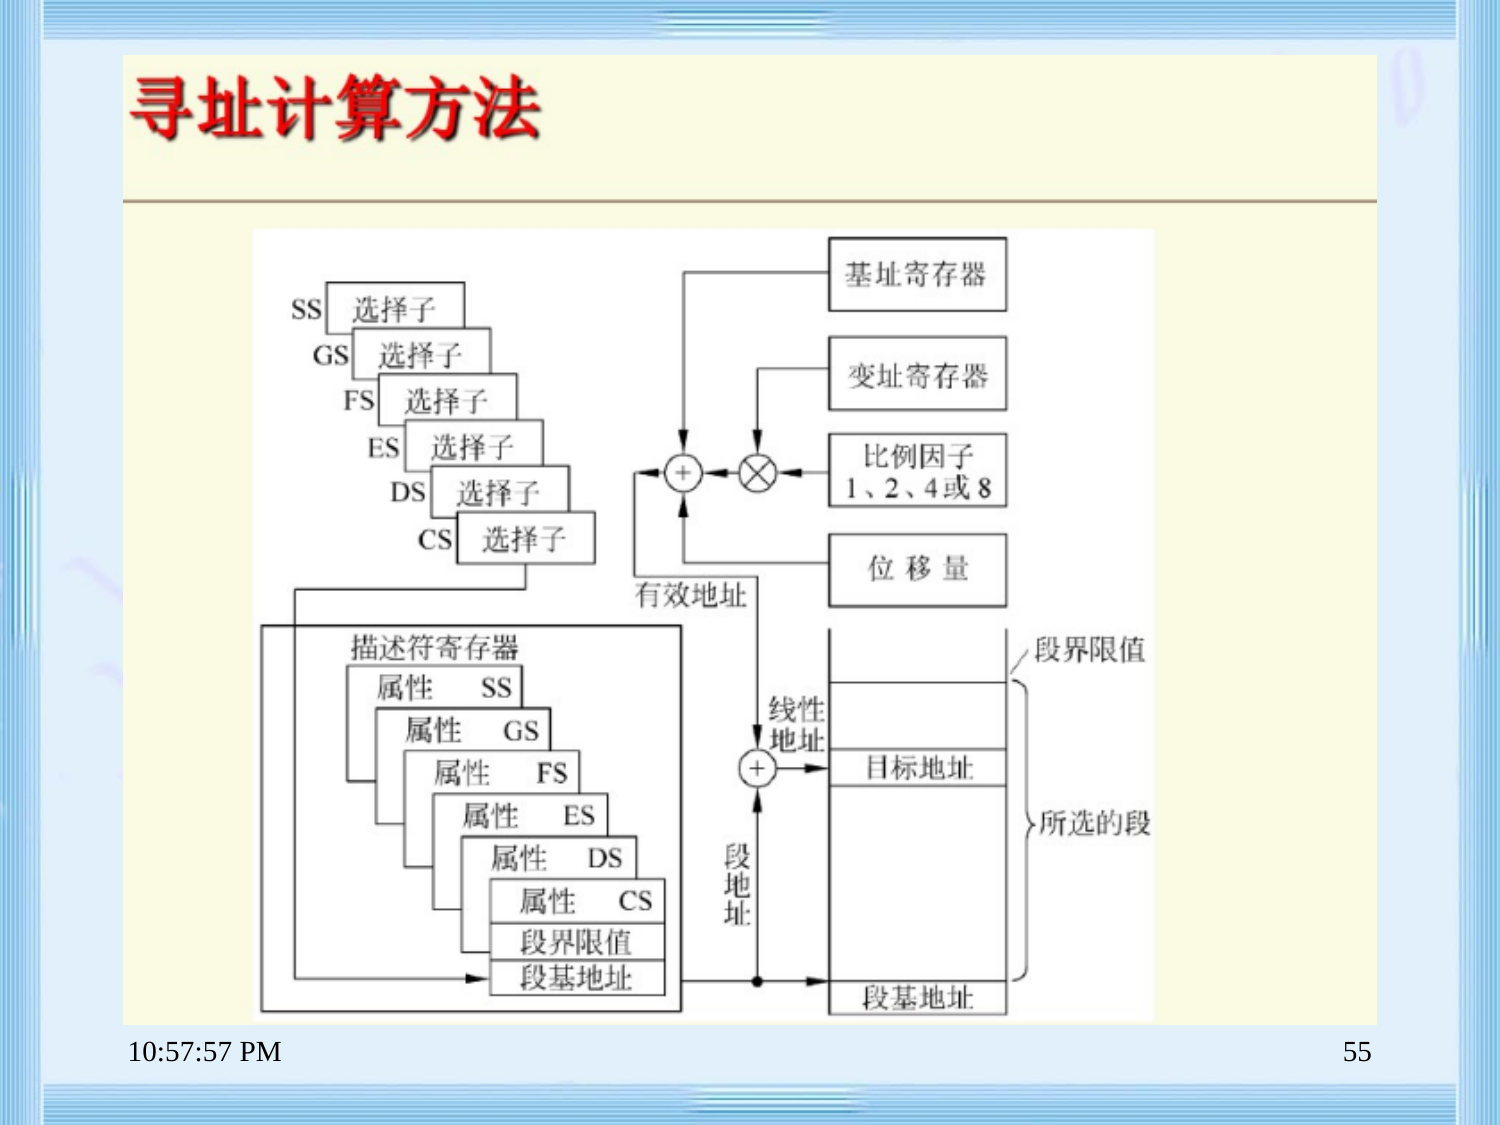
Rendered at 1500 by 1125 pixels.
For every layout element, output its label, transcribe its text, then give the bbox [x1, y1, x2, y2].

slide_number 上午8时47分39秒 [112, 1024, 426, 1101]
picture [0, 0, 1500, 1125]
slide_number 55 [1074, 1024, 1388, 1101]
